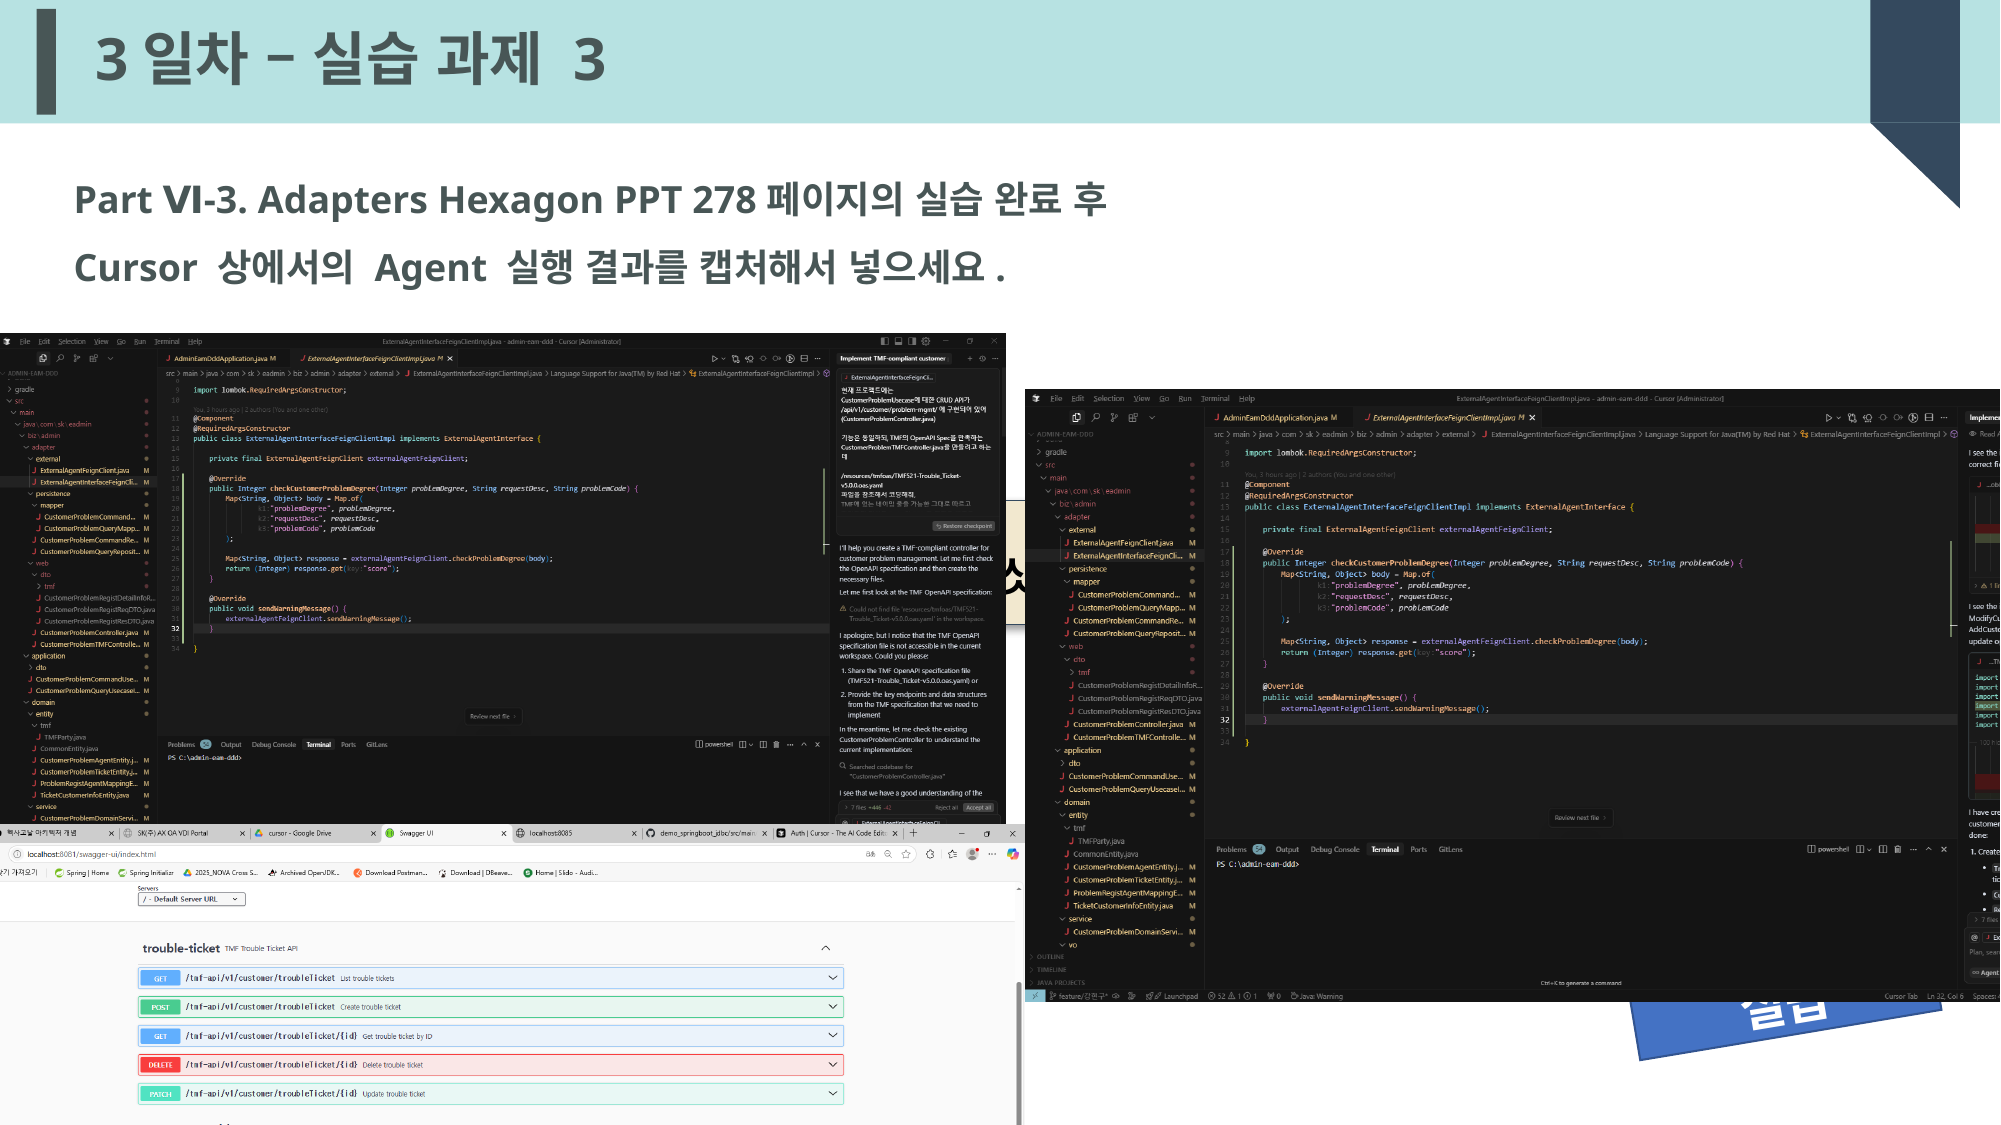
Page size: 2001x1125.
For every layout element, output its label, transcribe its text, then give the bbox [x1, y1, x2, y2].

text_box 스크린 샷 넣기 [1006, 500, 1024, 625]
text_box Part Ⅵ-3. Adapters Hexagon PPT 278페이지의 실습 완료 후 Cursor 상에서의 Agent 실행 결과를 캡처해서 넣으세요. [58, 146, 1821, 296]
title 3일차 – 실습 과제 3 [80, 22, 1338, 102]
text_box 실습 [1629, 1002, 1943, 1062]
picture [0, 333, 2000, 1125]
